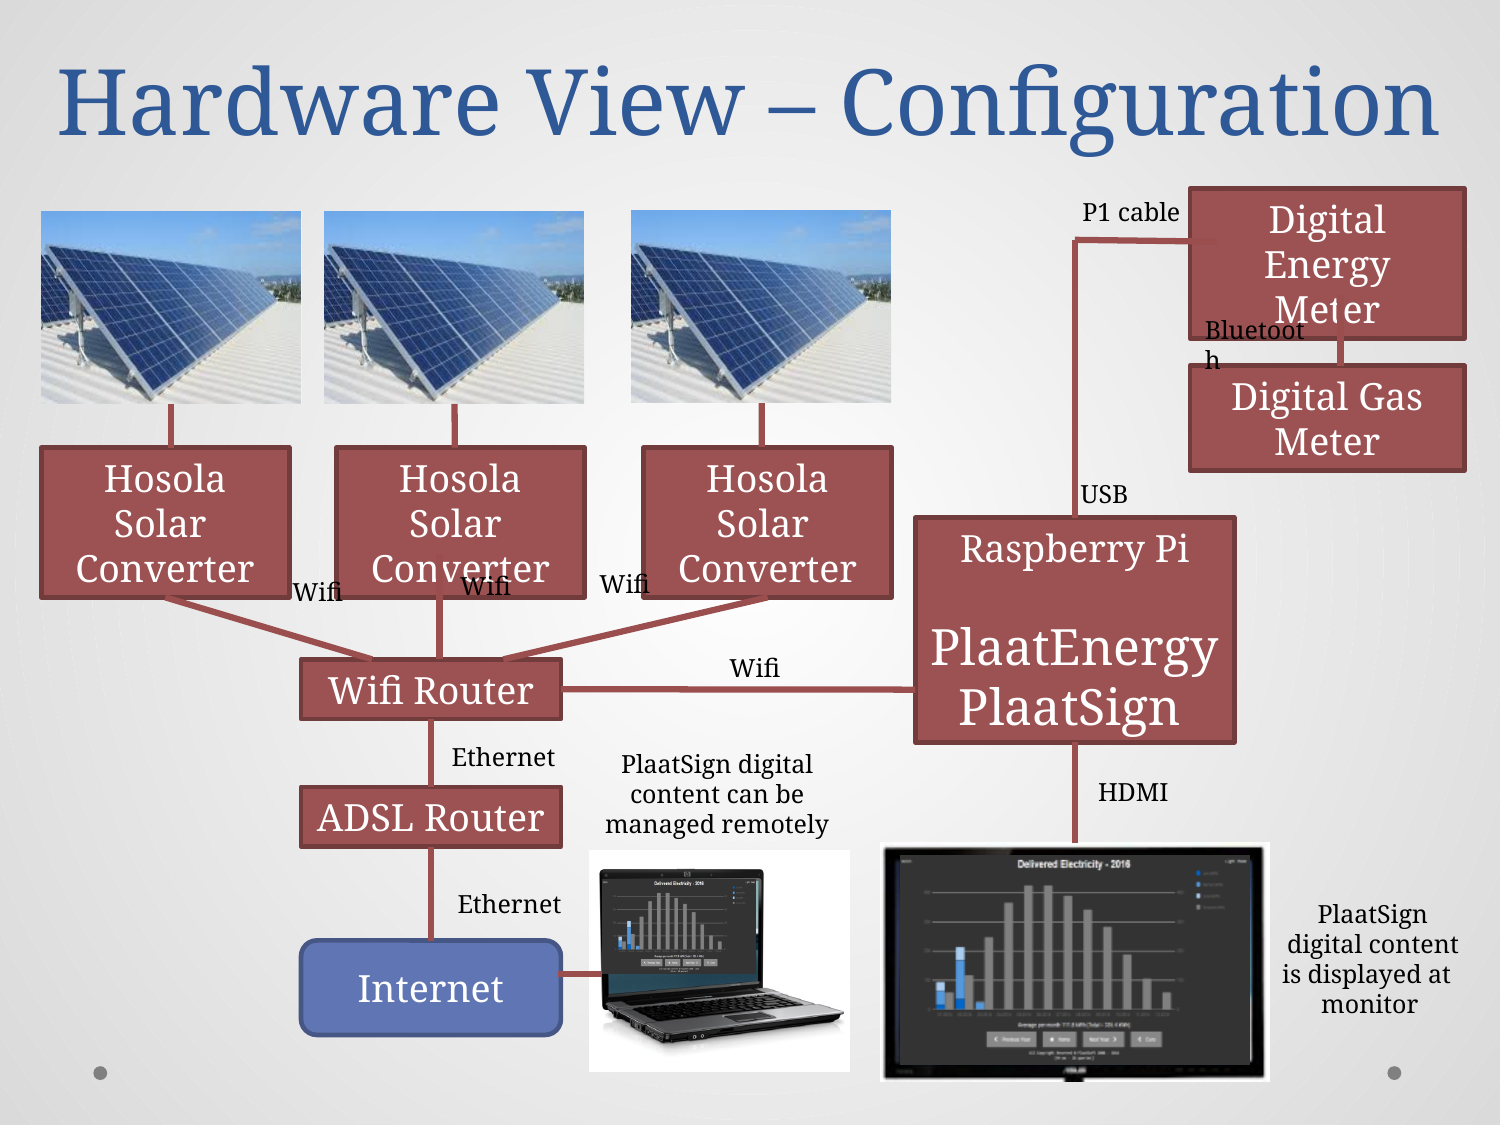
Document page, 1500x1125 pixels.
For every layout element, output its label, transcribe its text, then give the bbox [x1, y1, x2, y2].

picture [588, 850, 850, 1072]
text_box Hosola Solar Converter [641, 445, 894, 600]
text_box Digital Energy Meter [1188, 186, 1467, 341]
text_box Ethernet [436, 733, 609, 779]
title Hardware View – Configuration [0, 0, 1500, 161]
text_box Raspberry Pi PlaatEnergy PlaatSign [913, 515, 1237, 745]
text_box PlaatSign digital content is displayed at monitor [1274, 891, 1483, 1026]
text_box P1 cable [1067, 188, 1211, 234]
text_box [164, 553, 373, 660]
text_box USB [1065, 471, 1070, 516]
text_box Wifi Router [299, 657, 563, 721]
text_box Wifi [714, 645, 825, 688]
text_box Digital Gas Meter [1188, 363, 1467, 473]
text_box Hosola Solar Converter [334, 445, 587, 600]
text_box Hosola Solar Converter [39, 445, 292, 600]
text_box ADSL Router [299, 785, 563, 849]
text_box HDMI [1083, 769, 1243, 814]
text_box PlaatSign digital content can be managed remotely [588, 741, 847, 847]
picture [40, 211, 302, 405]
text_box Bluetooth [1189, 307, 1332, 383]
text_box Internet [298, 938, 564, 1038]
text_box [503, 553, 768, 660]
picture [880, 842, 1270, 1082]
picture [324, 211, 585, 405]
text_box USB [1079, 471, 1178, 516]
text_box Wifi [445, 563, 498, 608]
picture [631, 210, 892, 404]
text_box Ethernet [442, 881, 583, 927]
